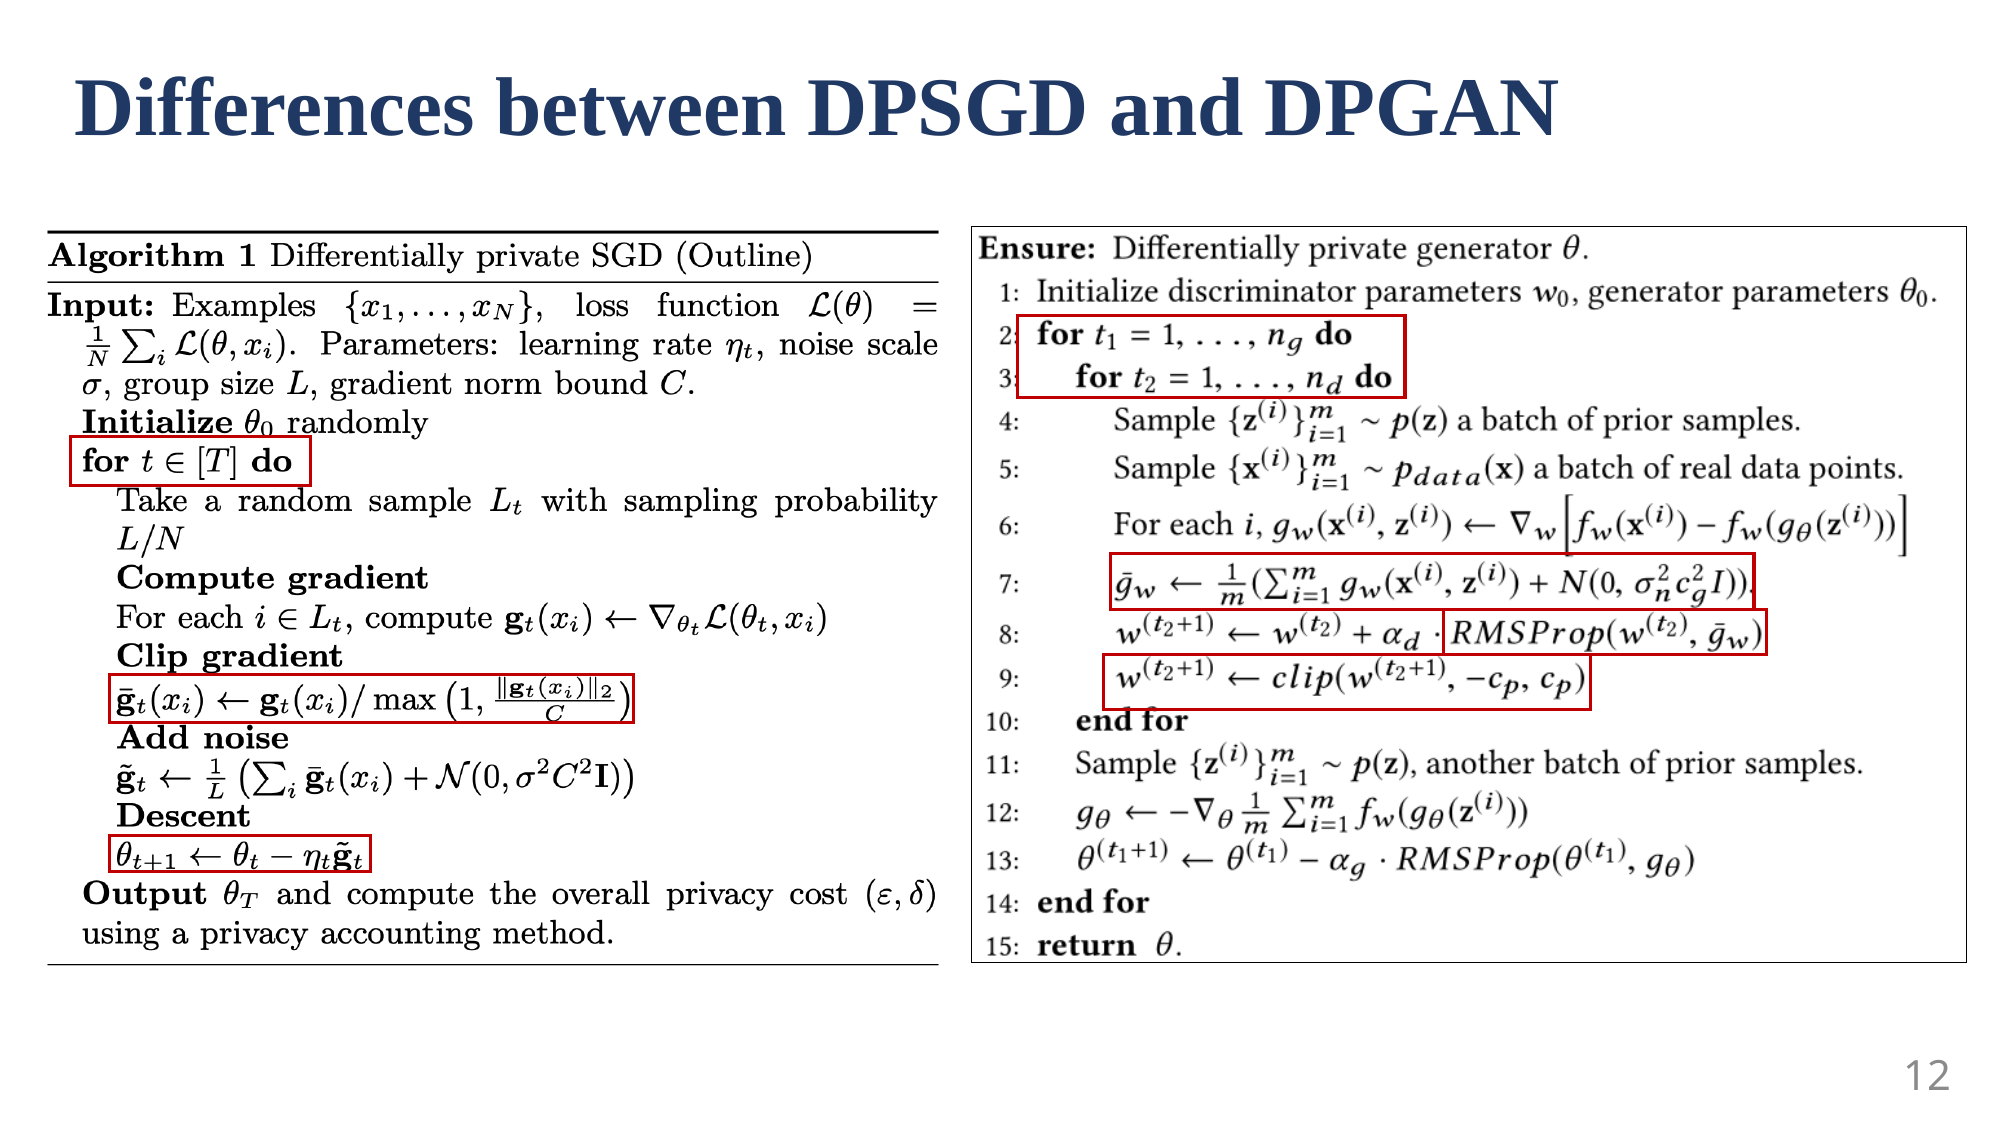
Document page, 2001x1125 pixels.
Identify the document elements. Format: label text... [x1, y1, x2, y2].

text_box Differences between DPSGD and DPGAN [59, 44, 1722, 159]
picture [971, 226, 1966, 963]
slide_number 12 [1876, 1047, 1967, 1107]
picture [39, 223, 956, 973]
